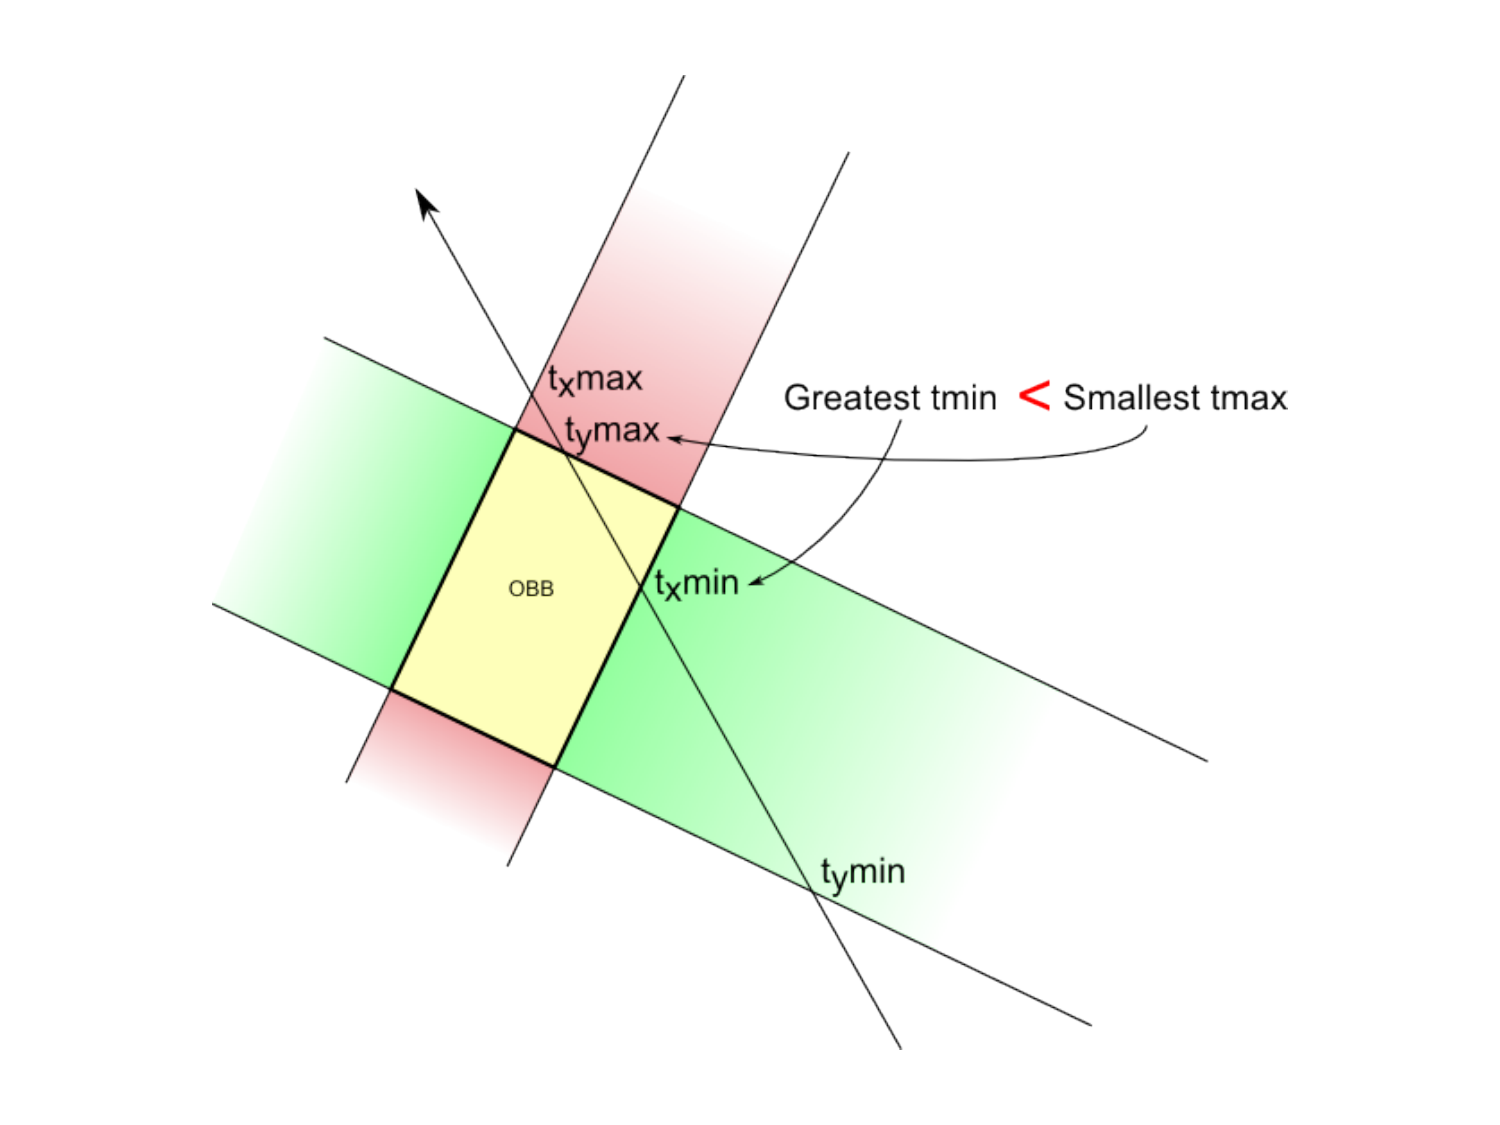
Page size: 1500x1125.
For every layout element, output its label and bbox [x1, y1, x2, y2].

picture [212, 75, 1288, 1050]
